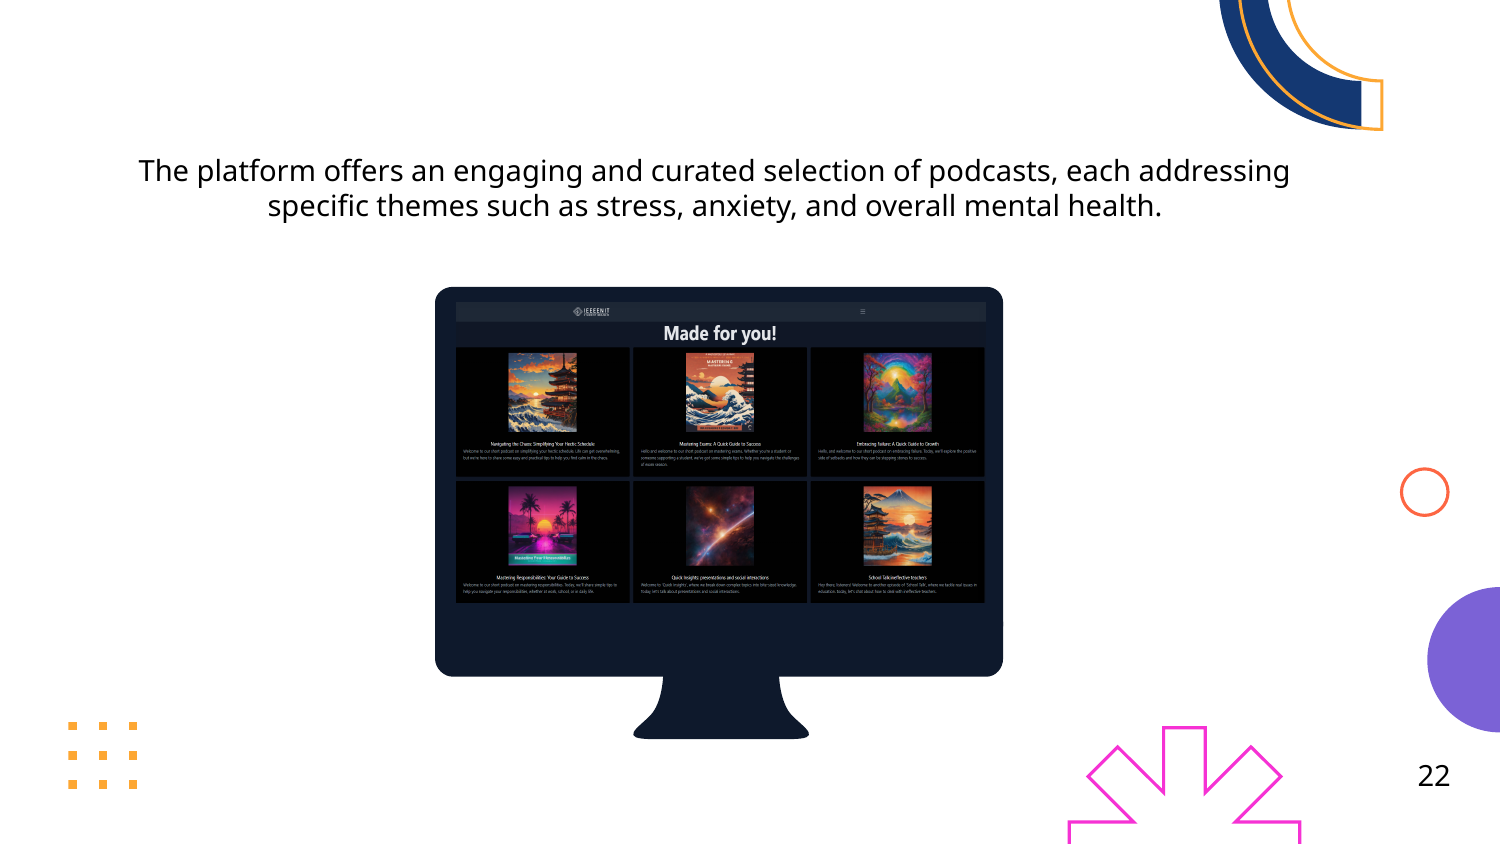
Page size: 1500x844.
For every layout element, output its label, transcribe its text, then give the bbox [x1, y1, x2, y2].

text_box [434, 286, 1004, 740]
text_box 22 [1402, 749, 1481, 800]
text_box The platform offers an engaging and curated selection of podcasts, each addressing specific themes such as stress, anxiety, and overall mental health. [111, 145, 1319, 230]
picture [456, 302, 986, 603]
